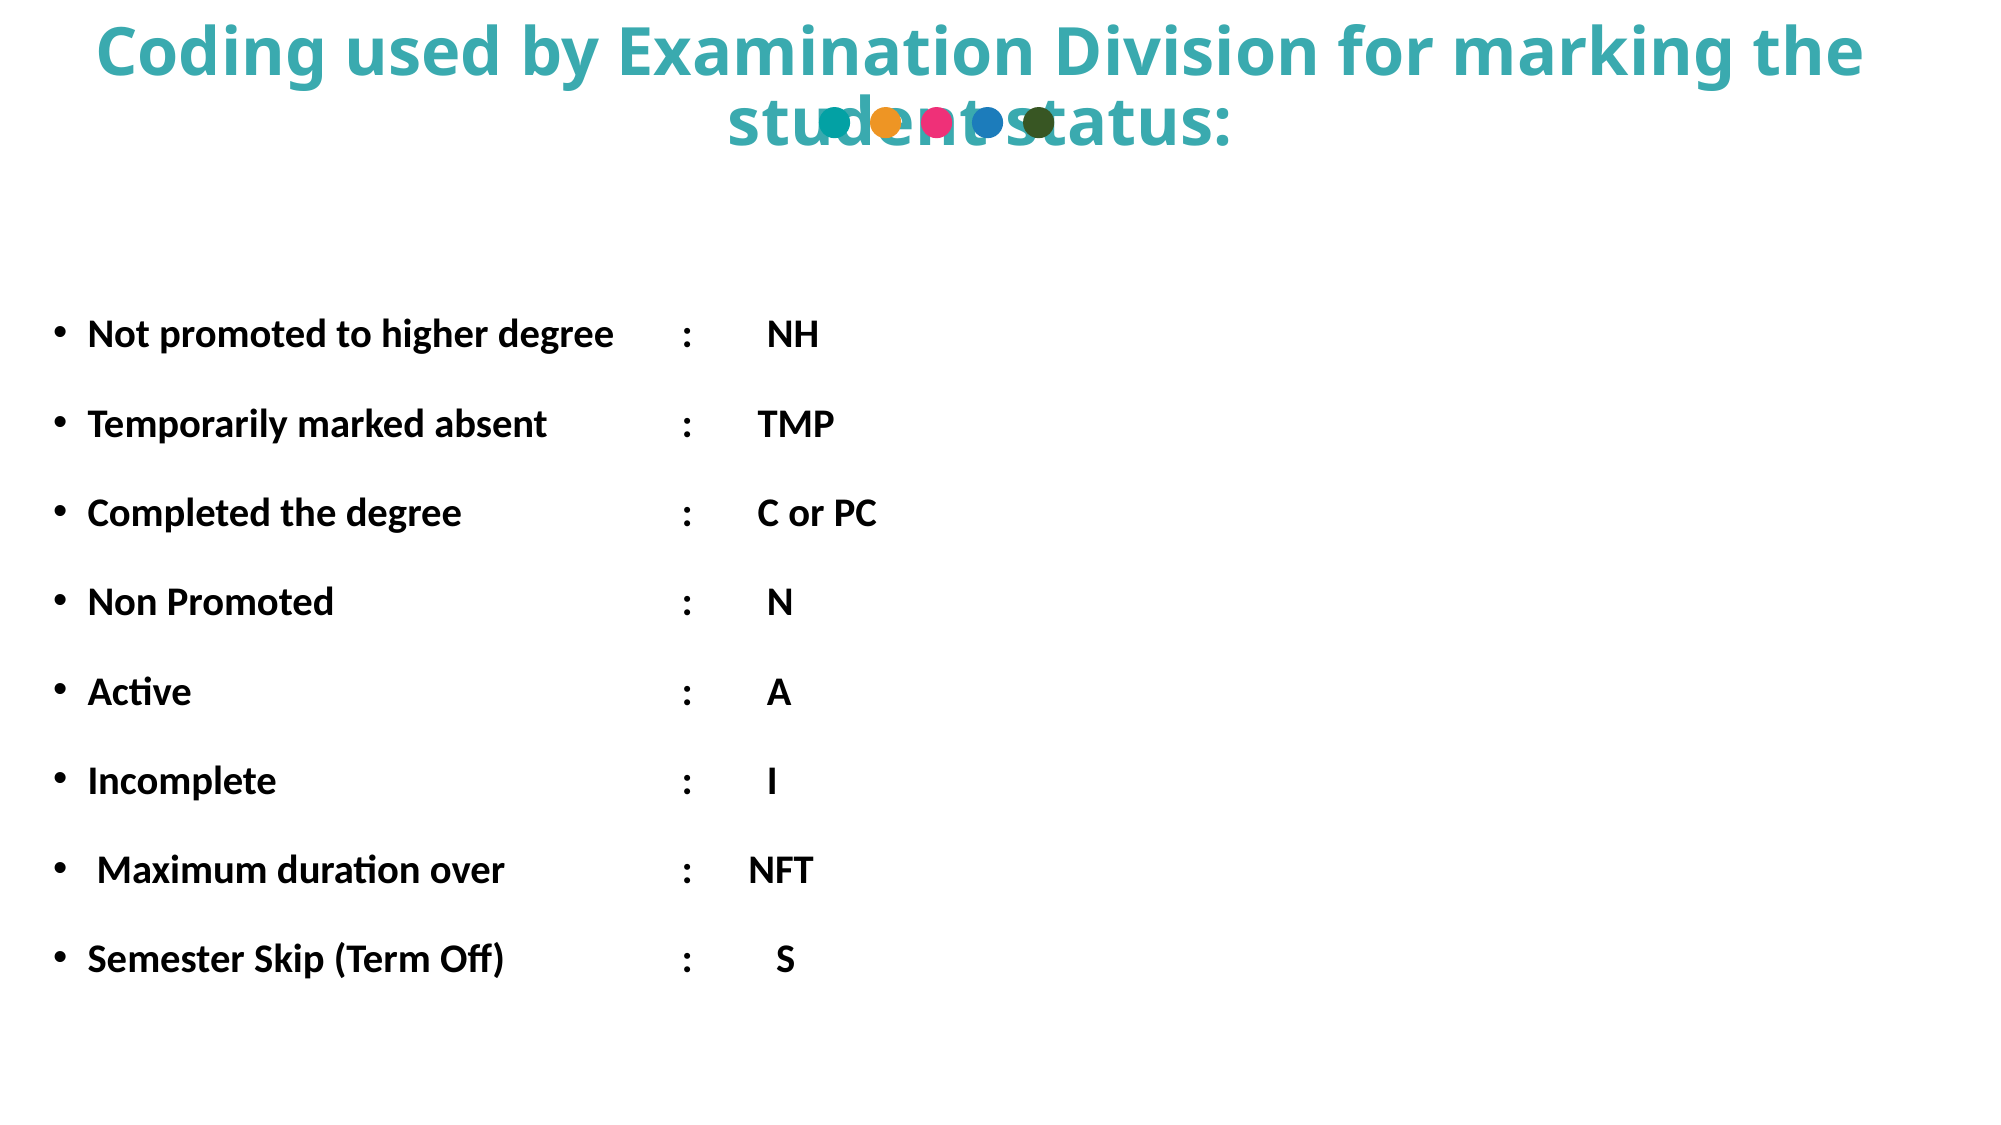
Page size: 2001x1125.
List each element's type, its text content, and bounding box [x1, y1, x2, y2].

list Not promoted to higher degree : NH Temporarily marked absent : TMP Completed the degree : C or PC Non Promoted : N Active : A Incomplete : I Maximum duration over : NFT Semester Skip (Term Off) : S [38, 167, 1962, 991]
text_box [818, 106, 1055, 139]
text_box Coding used by Examination Division for marking the student status: [0, 12, 1962, 167]
